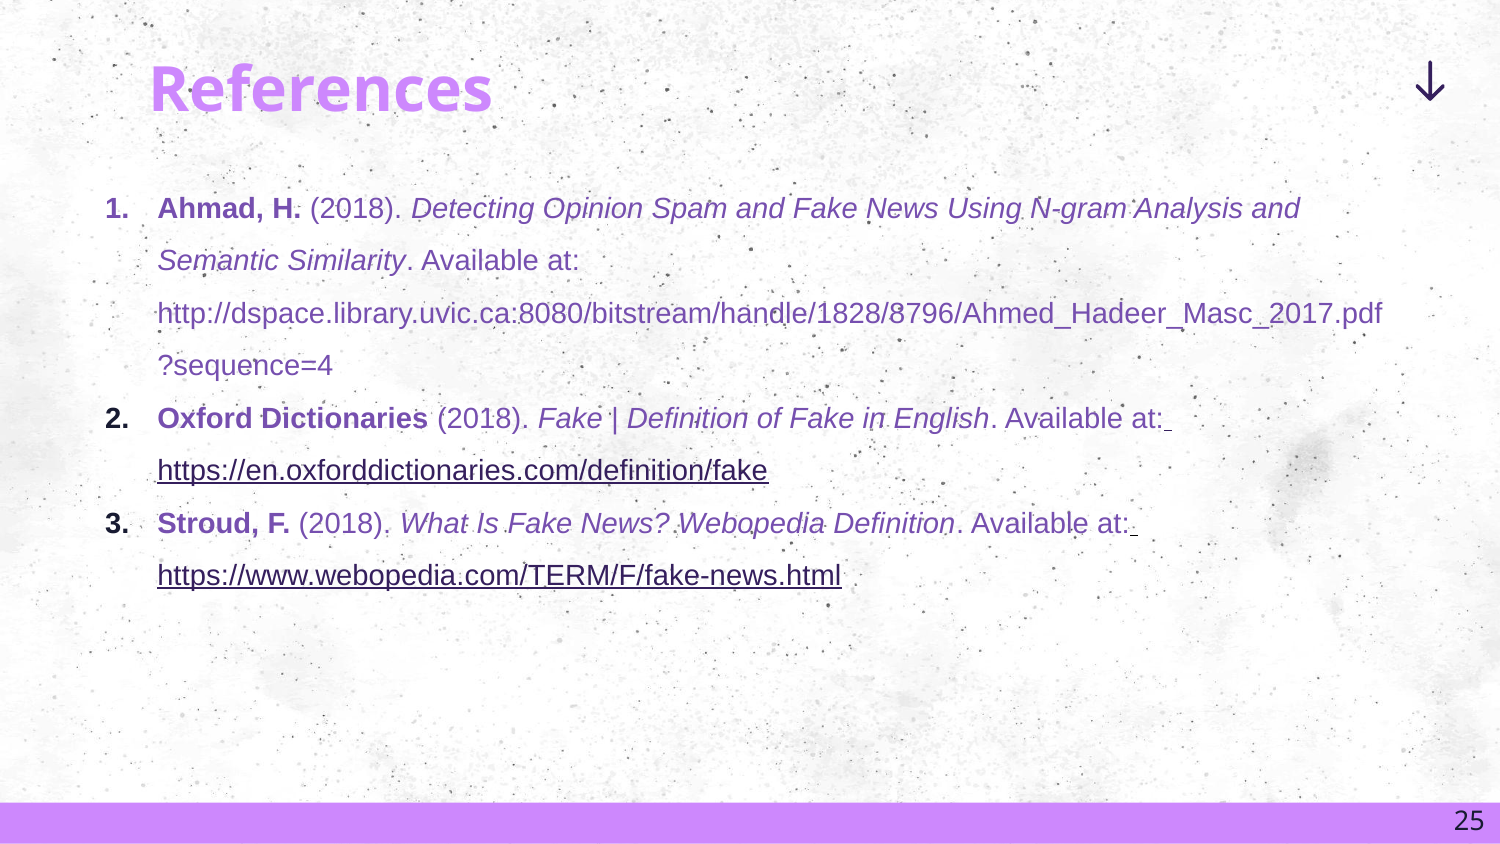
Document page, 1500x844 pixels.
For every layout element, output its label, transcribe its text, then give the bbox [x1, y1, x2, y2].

picture [0, 0, 1500, 802]
slide_number ‹#› [1410, 788, 1500, 844]
title References [133, 33, 1367, 128]
text_box [1415, 60, 1445, 101]
list Ahmad, H. (2018). Detecting Opinion Spam and Fake News Using N-gram Analysis and Semantic Similarity. Available at: http://dspace.library.uvic.ca:8080/bitstream/handle/1828/8796/Ahmed_Hadeer_Masc_2017.pdf?sequence=4 Oxford Dictionaries (2018). Fake | Definition of Fake in English. Available at: https://en.oxforddictionaries.com/definition/fake Stroud, F. (2018). What Is Fake News? Webopedia Definition. Available at: https://www.webopedia.com/TERM/F/fake-news.html [67, 156, 1410, 759]
